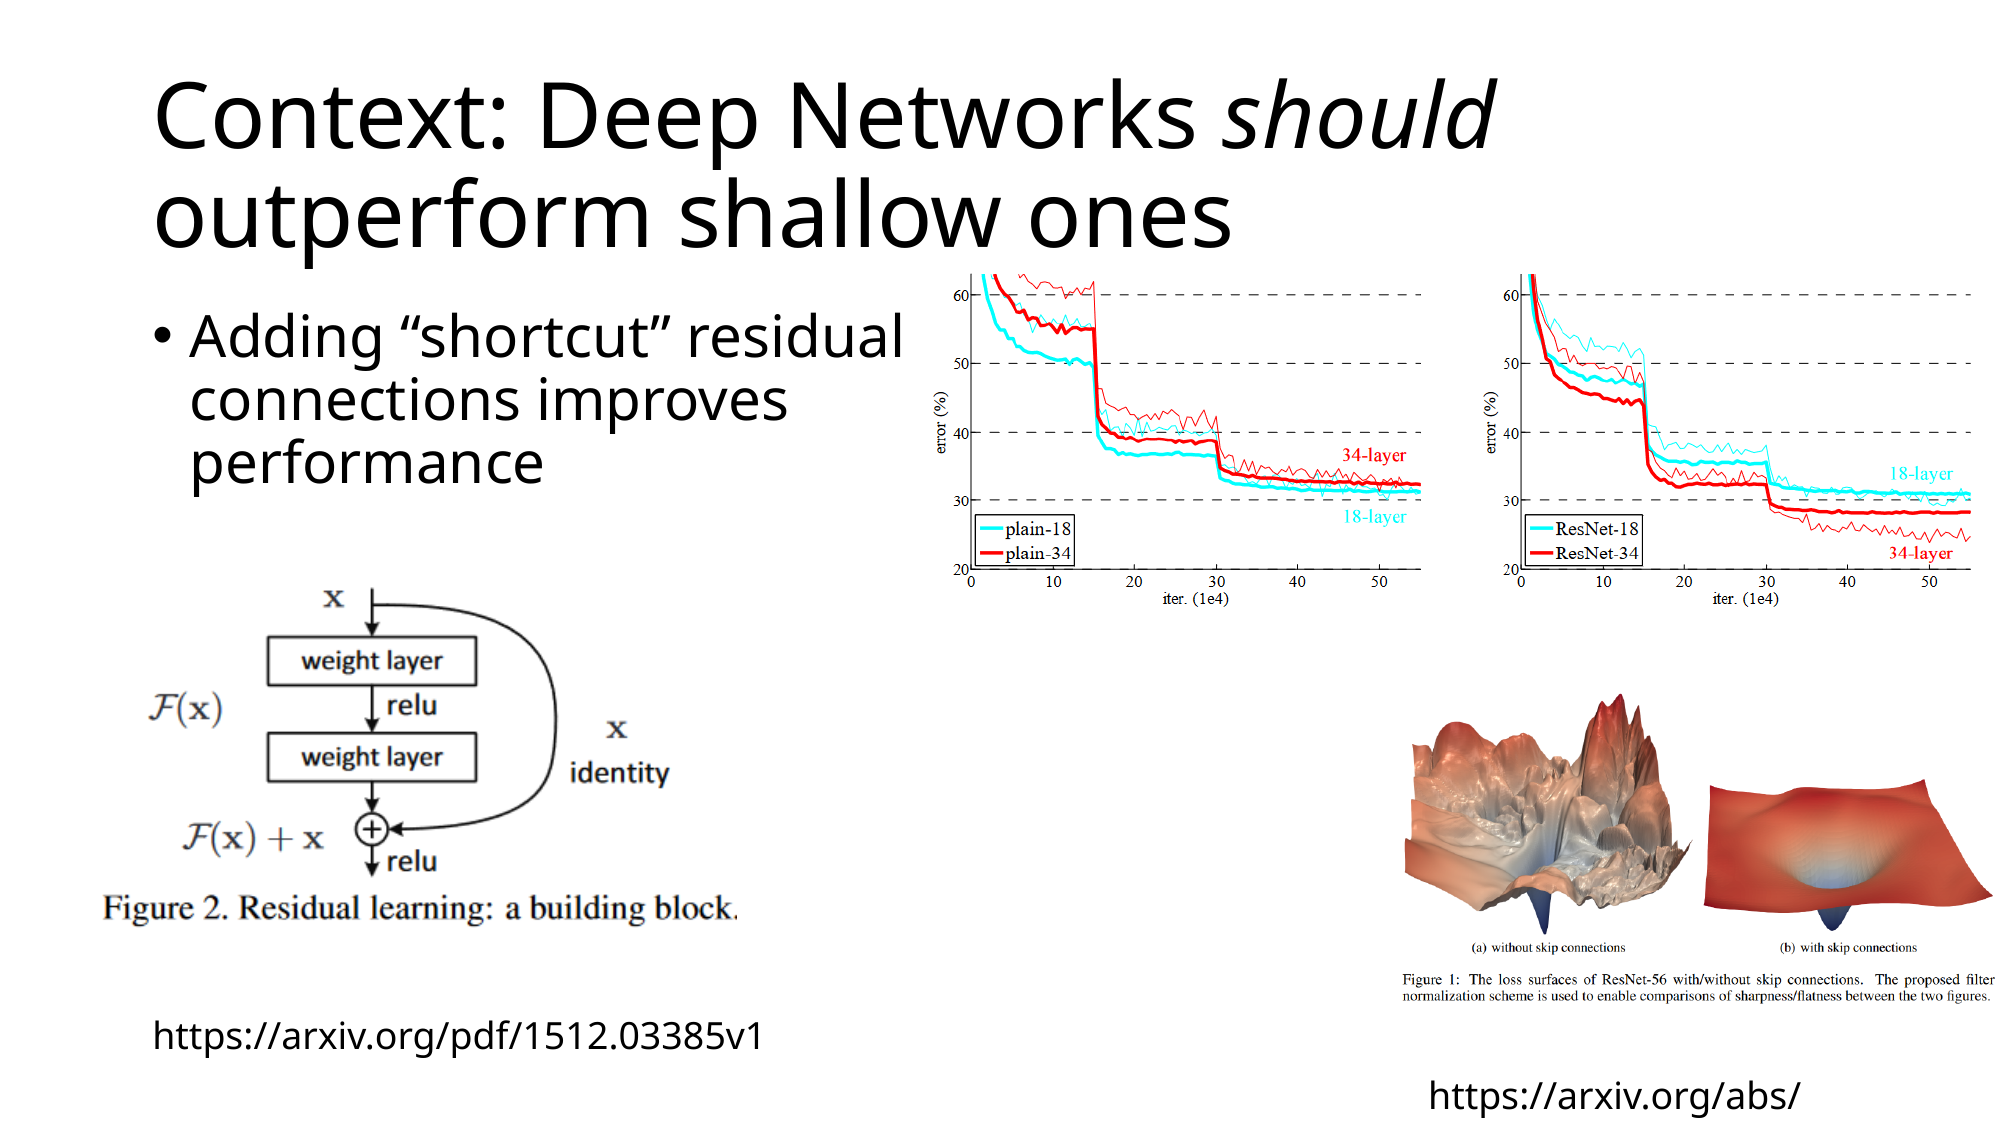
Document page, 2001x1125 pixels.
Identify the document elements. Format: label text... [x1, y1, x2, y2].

picture [1384, 682, 2000, 1006]
picture [101, 547, 737, 954]
title Context: Deep Networks should outperform shallow ones [137, 59, 1863, 278]
picture [906, 265, 2000, 615]
text_box https://arxiv.org/pdf/1512.03385v1 [137, 1004, 1138, 1065]
list Adding “shortcut” residual connections improves performance [137, 299, 1091, 1004]
text_box https://arxiv.org/abs/1712.09913 [1413, 1064, 2000, 1125]
